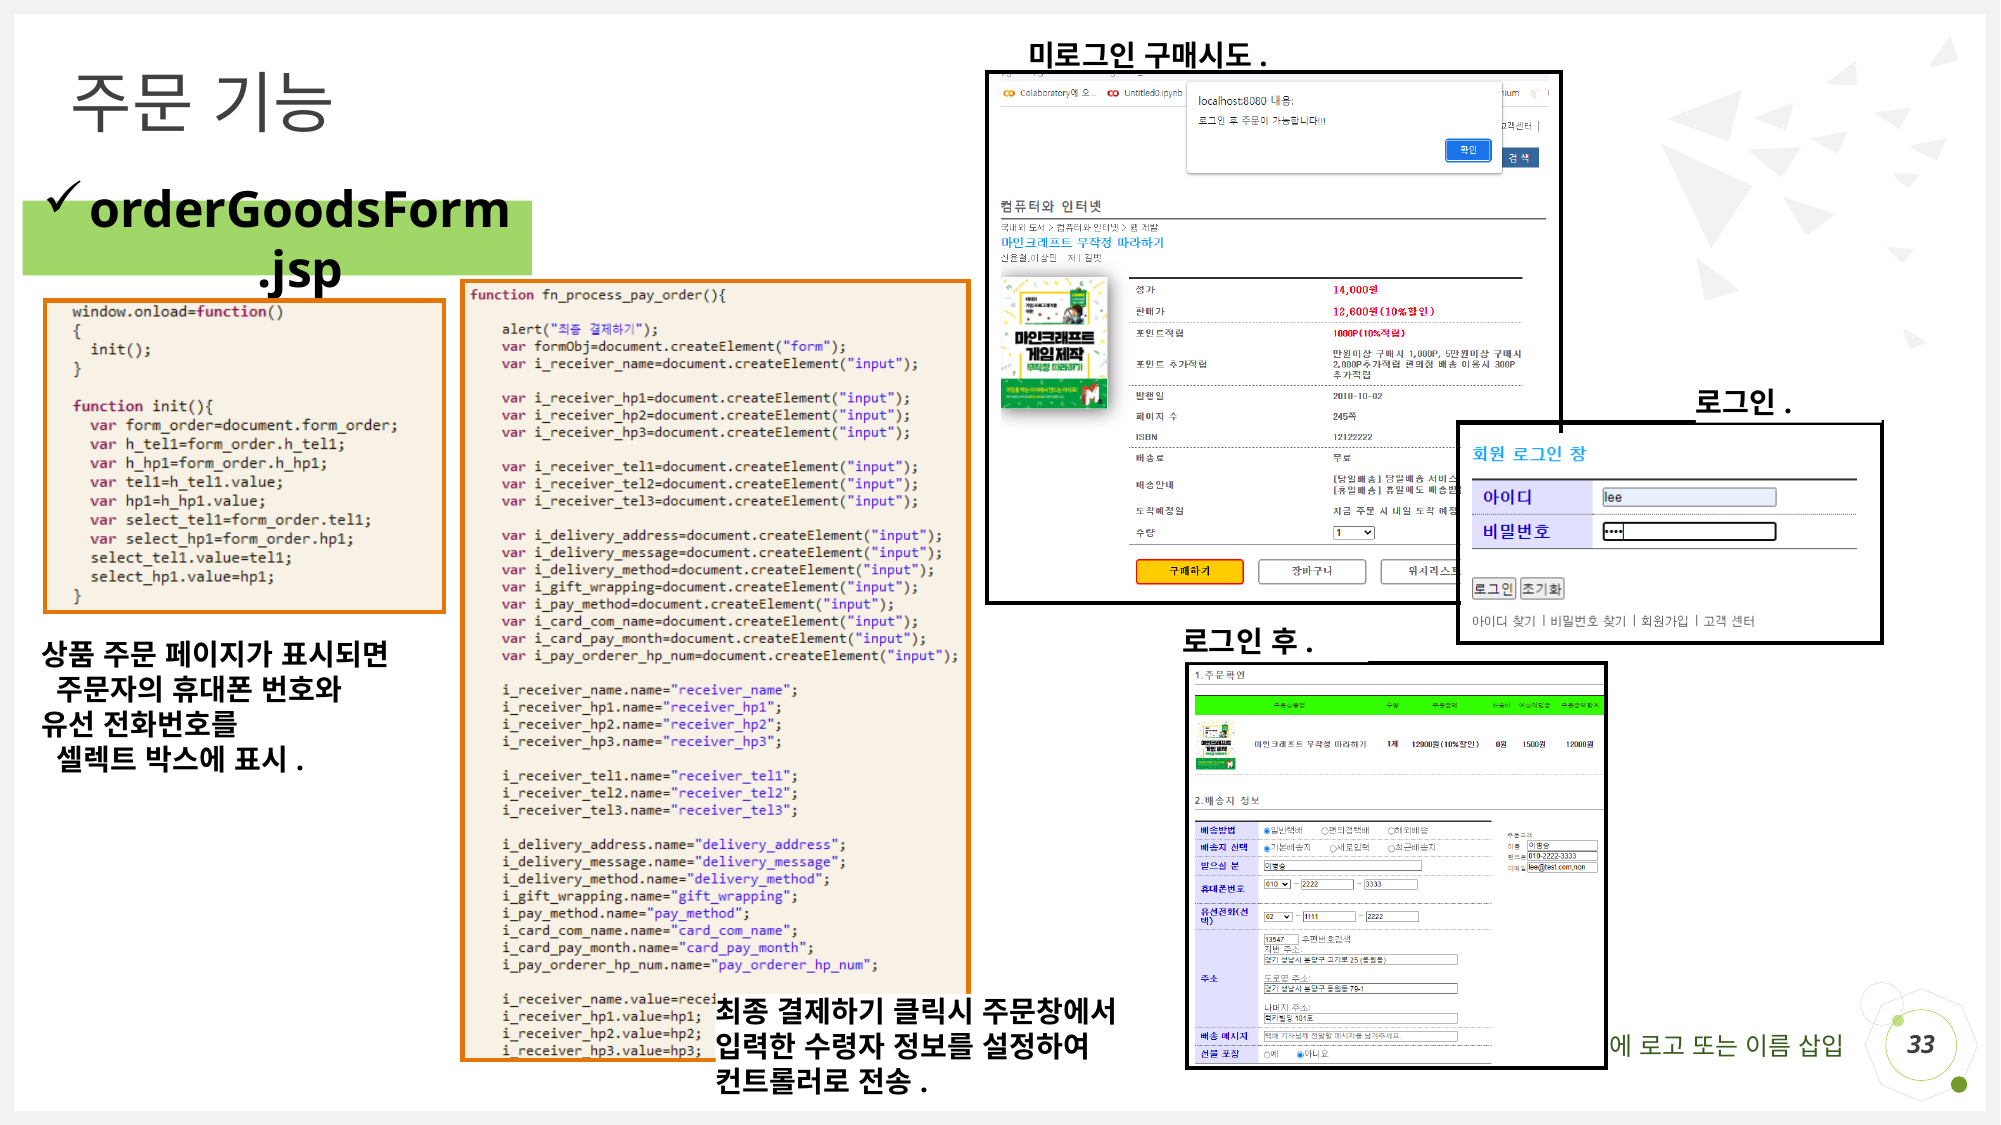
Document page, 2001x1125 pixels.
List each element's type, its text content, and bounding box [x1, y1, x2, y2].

text_box 로그인 후. [1182, 623, 1369, 663]
picture [1001, 74, 1857, 643]
text_box [986, 71, 1562, 604]
text_box 최종 결제하기 클릭시 주문창에서 입력한 수령자 정보를 설정하여 컨트롤러로 전송. [715, 993, 1077, 1097]
picture [64, 299, 404, 612]
text_box [44, 300, 445, 613]
title 주문 기능 [70, 70, 1932, 142]
text_box 상품 주문 페이지가 표시되면 주문자의 휴대폰 번호와 유선 전화번호를 셀렉트 박스에 표시. [41, 636, 444, 767]
text_box 미로그인 구매시도. [1028, 36, 1561, 65]
text_box [1457, 422, 1883, 644]
text_box 로그인. [1695, 383, 1882, 423]
picture [1187, 663, 1606, 1069]
text_box orderGoodsForm.jsp [22, 200, 533, 276]
slide_number 33 [1885, 1009, 1957, 1081]
picture [462, 280, 966, 1061]
